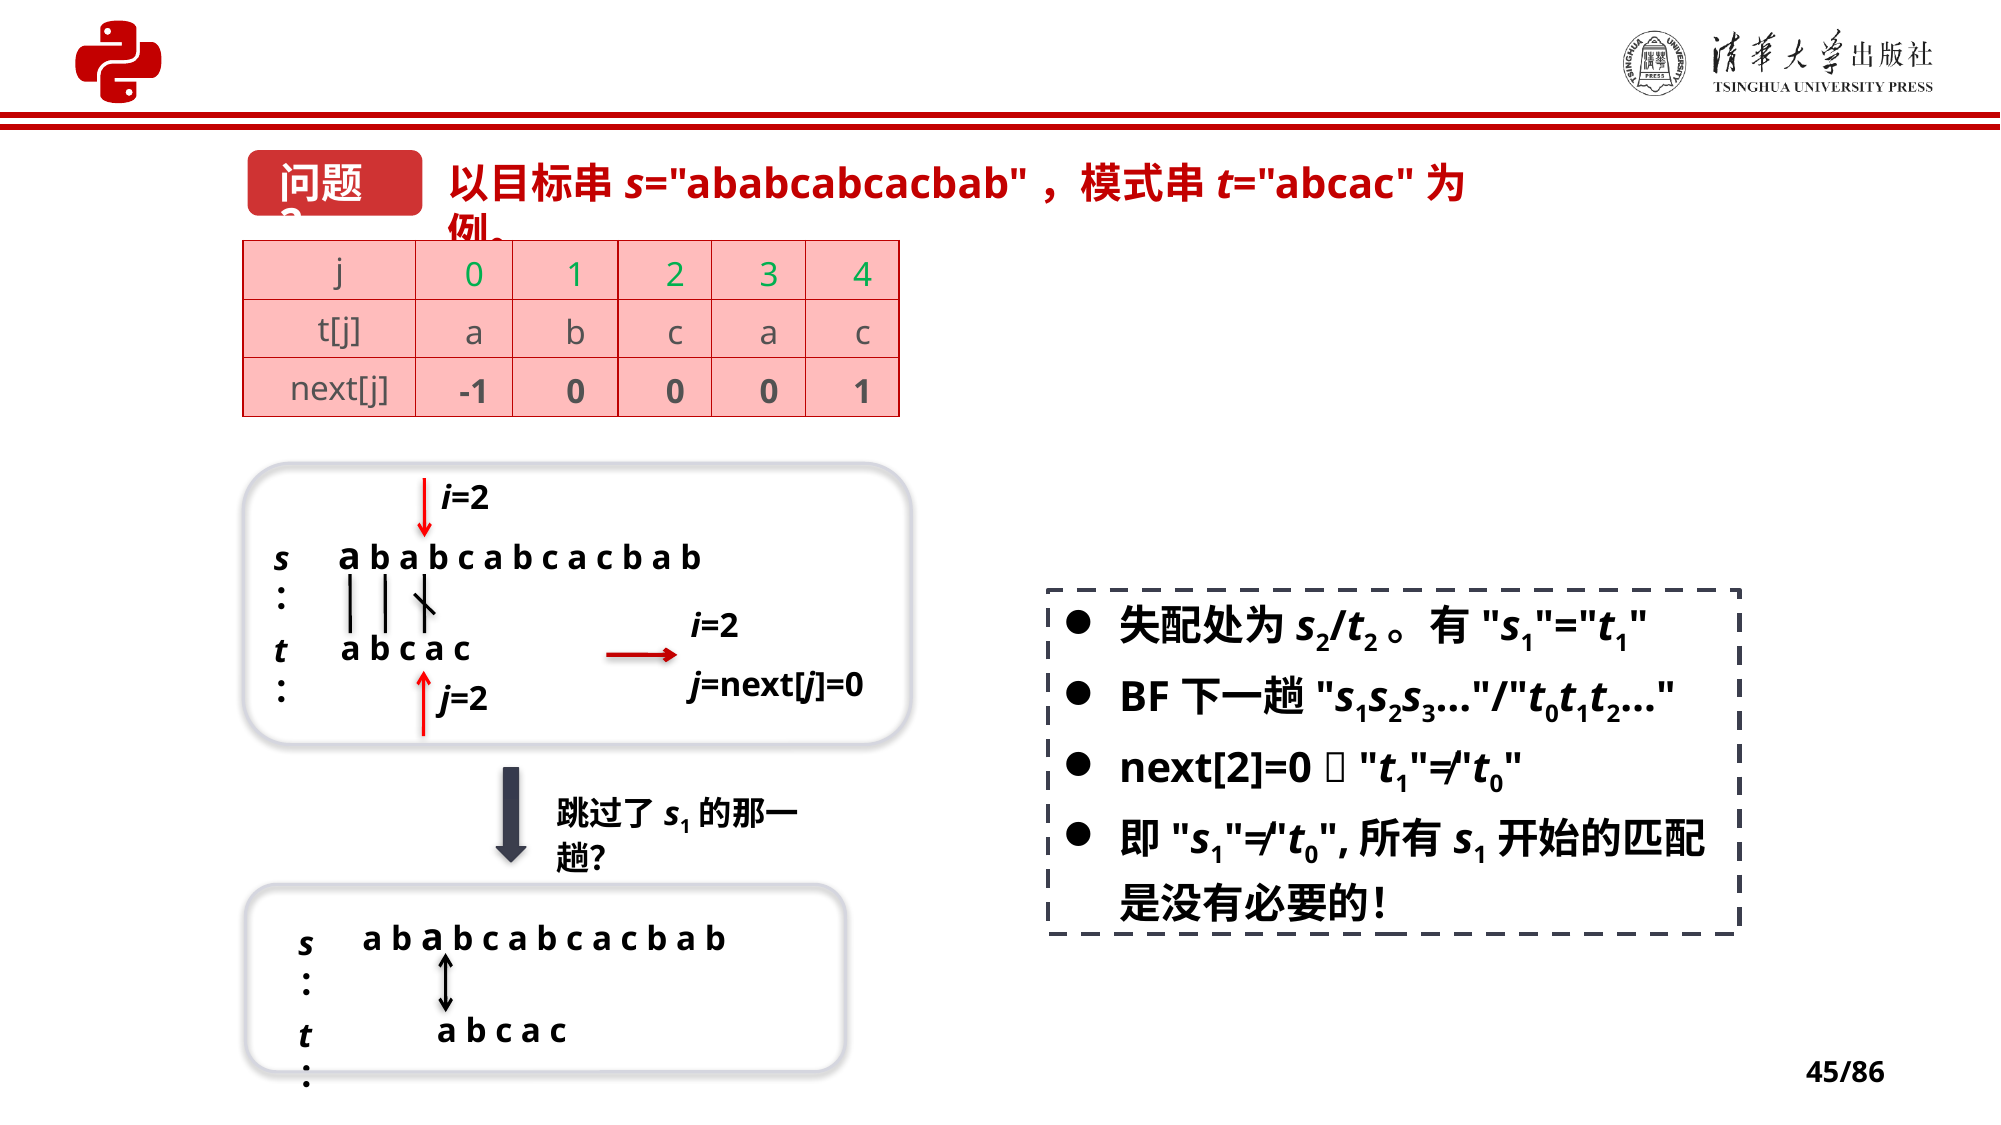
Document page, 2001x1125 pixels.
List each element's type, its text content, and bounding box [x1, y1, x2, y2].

table_cell 1 [806, 358, 898, 416]
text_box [242, 463, 912, 1079]
table_cell a [416, 300, 512, 357]
table_cell 0 [619, 358, 711, 416]
table_header 2 [619, 241, 711, 299]
slide_number 45/86 [1433, 1042, 1900, 1103]
table_cell c [806, 300, 898, 357]
table_cell 0 [513, 358, 617, 416]
table_header 1 [513, 241, 617, 299]
text_box 以目标串s="ababcabcacbab"，模式串t="abcac"为例。 [432, 148, 1535, 264]
table_cell 0 [712, 358, 805, 416]
text_box 失配处为s2/t2。有"s1"="t1" BF下一趟"s1s2s3…"/"t0t1t2…" next[2]=0  "t1"≠"t0" 即"s1"≠"t0",所有s1开始的匹配是没有必要的！ [1046, 588, 1742, 936]
table_cell a [712, 300, 805, 357]
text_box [247, 149, 423, 216]
table_header 4 [806, 241, 898, 299]
table_cell b [513, 300, 617, 357]
table_cell t[j] [244, 300, 415, 357]
table_cell -1 [416, 358, 512, 416]
table_cell next[j] [244, 358, 415, 416]
table_header j [244, 241, 415, 299]
table_header 3 [712, 241, 805, 299]
table_cell c [619, 300, 711, 357]
table_header 0 [416, 241, 512, 299]
